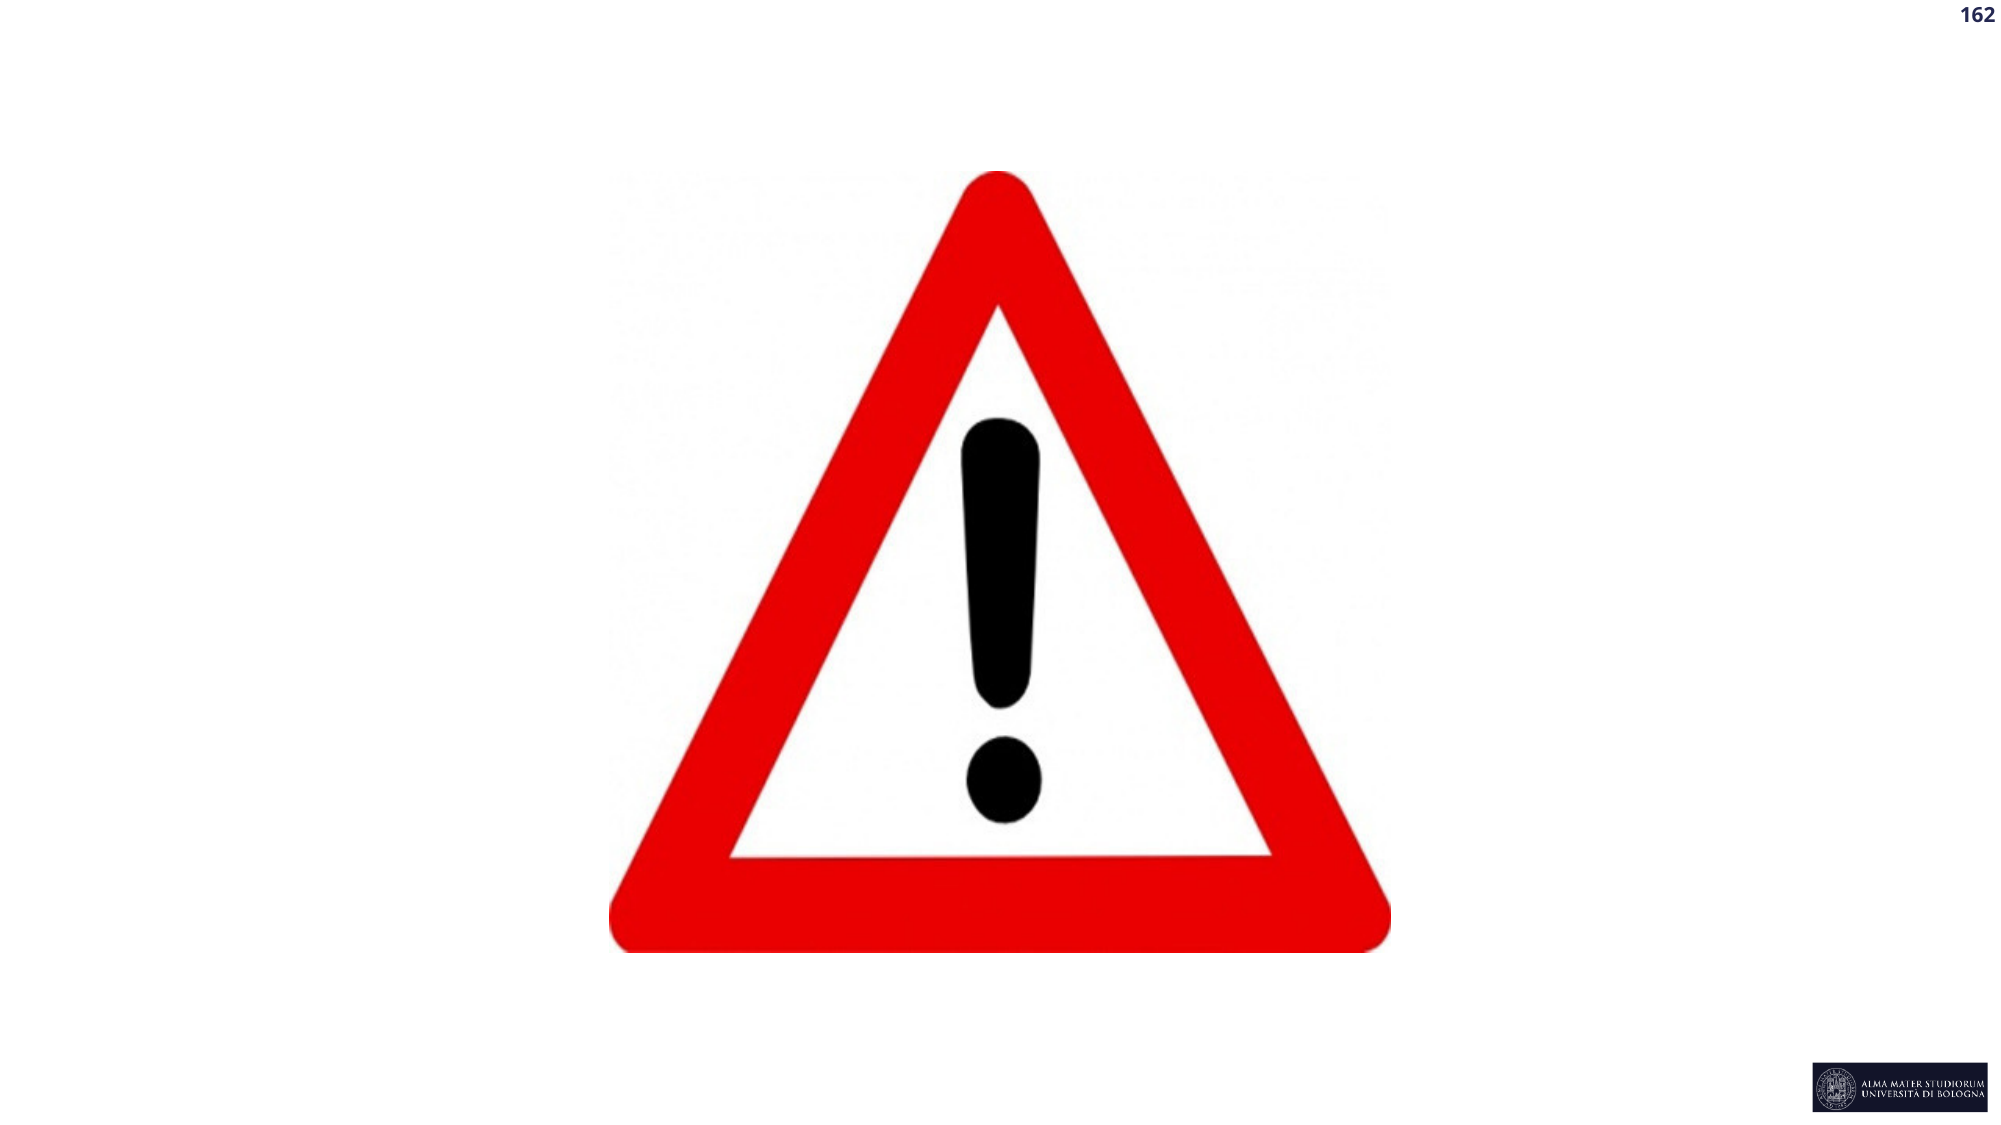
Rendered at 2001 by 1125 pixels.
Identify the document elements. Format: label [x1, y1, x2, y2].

picture [1812, 1062, 1988, 1113]
picture [609, 171, 1391, 954]
